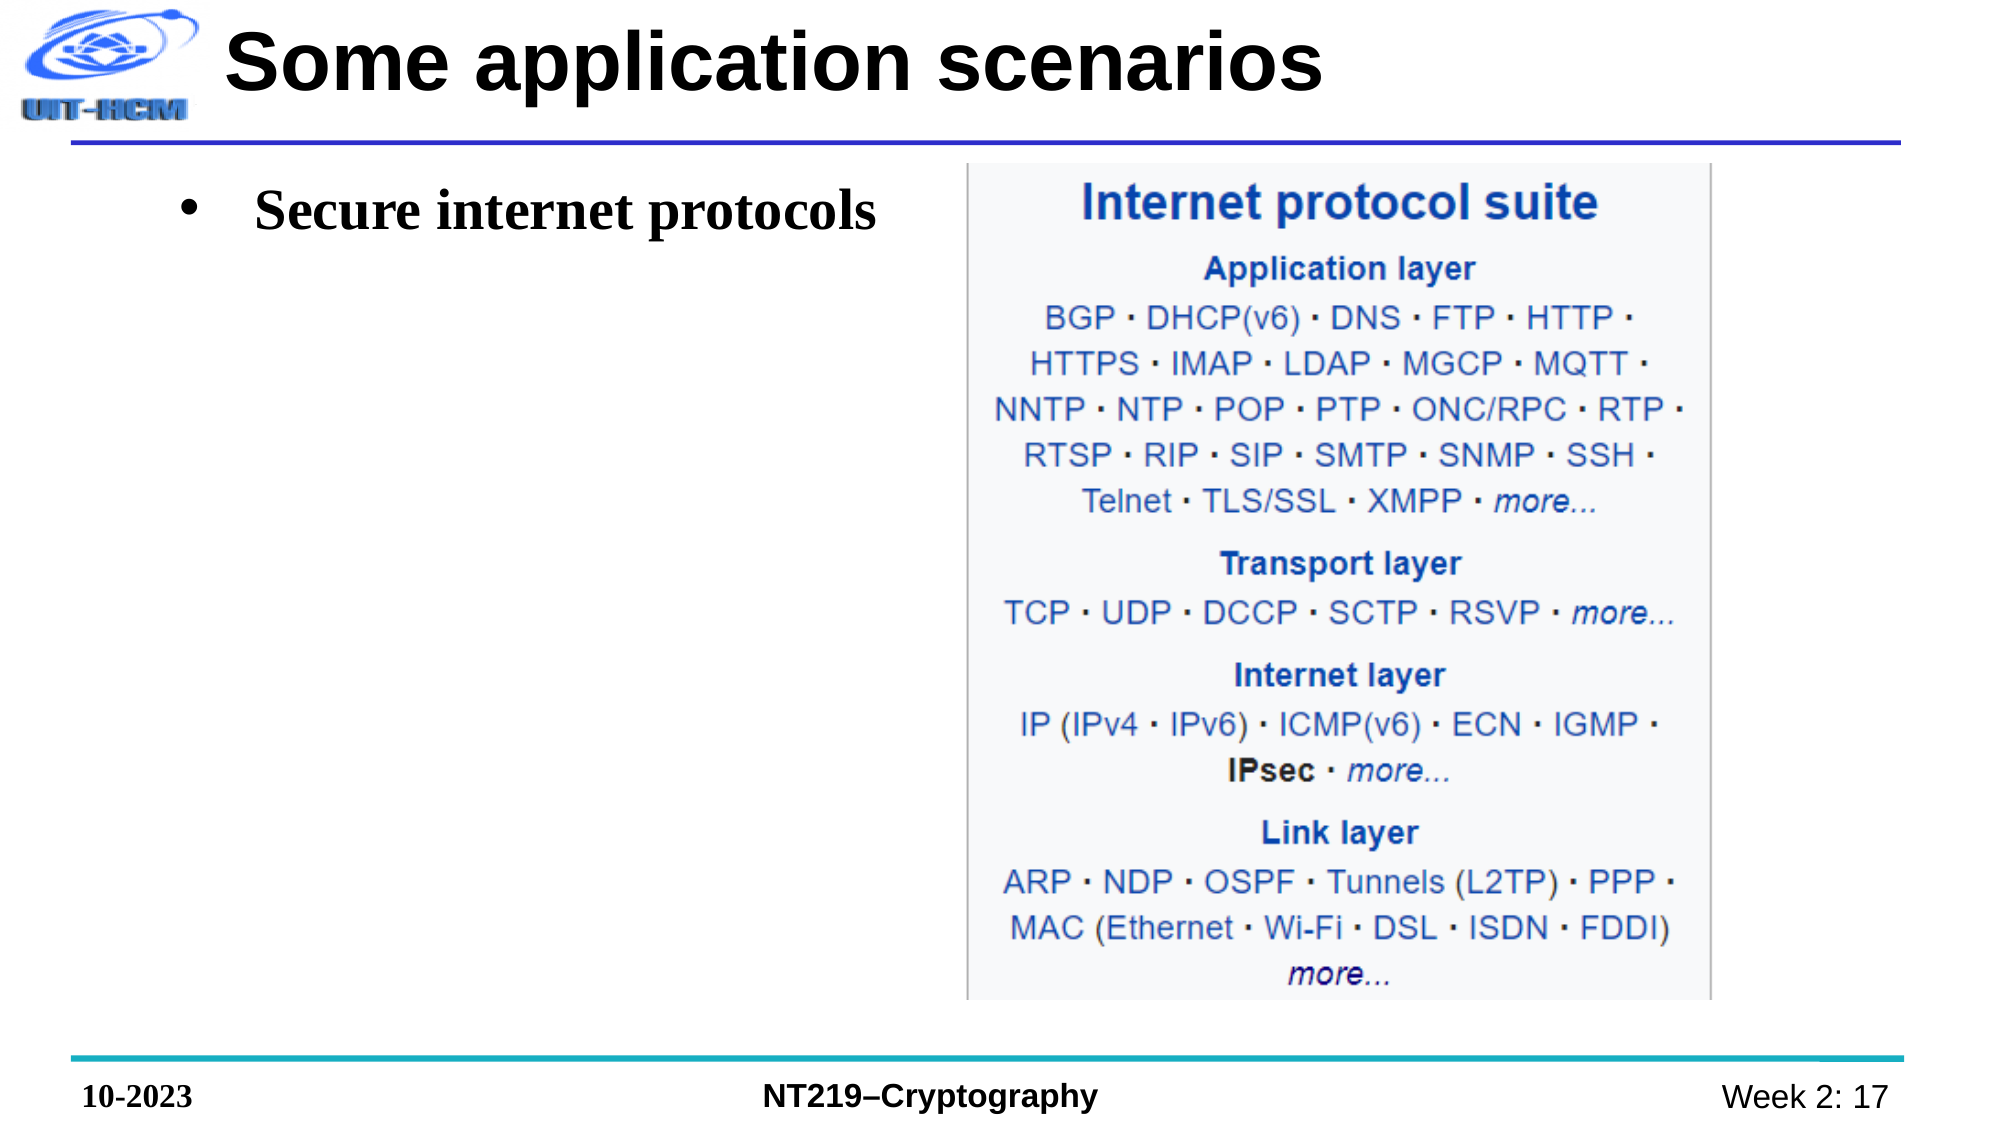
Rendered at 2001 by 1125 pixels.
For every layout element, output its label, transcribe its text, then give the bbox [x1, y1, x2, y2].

picture [957, 163, 1725, 1000]
picture [0, 0, 221, 132]
text_box Secure internet protocols [165, 163, 893, 249]
title Some application scenarios [209, 0, 1583, 123]
